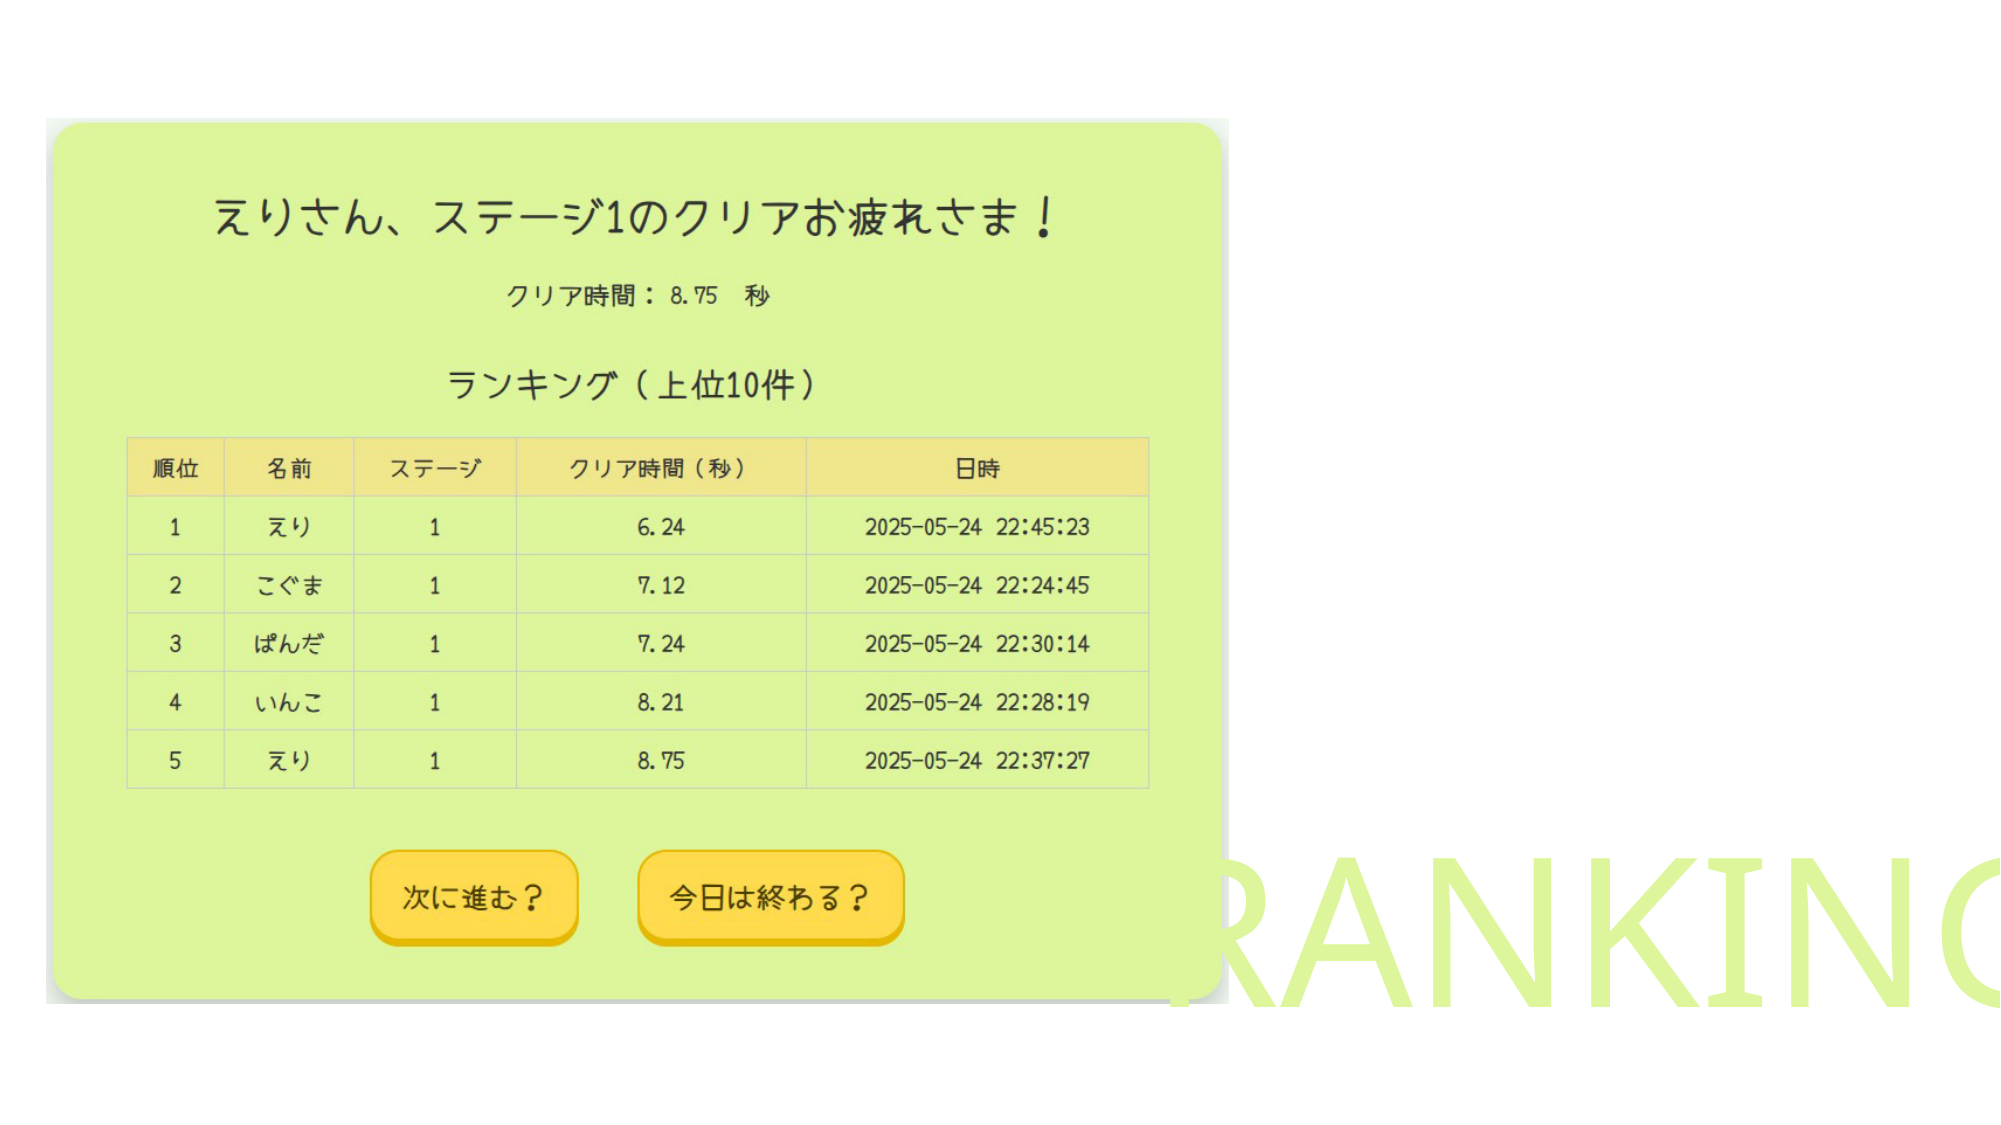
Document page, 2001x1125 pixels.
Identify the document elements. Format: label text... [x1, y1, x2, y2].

text_box RANKING [1136, 792, 2000, 1057]
picture [46, 118, 1229, 1005]
